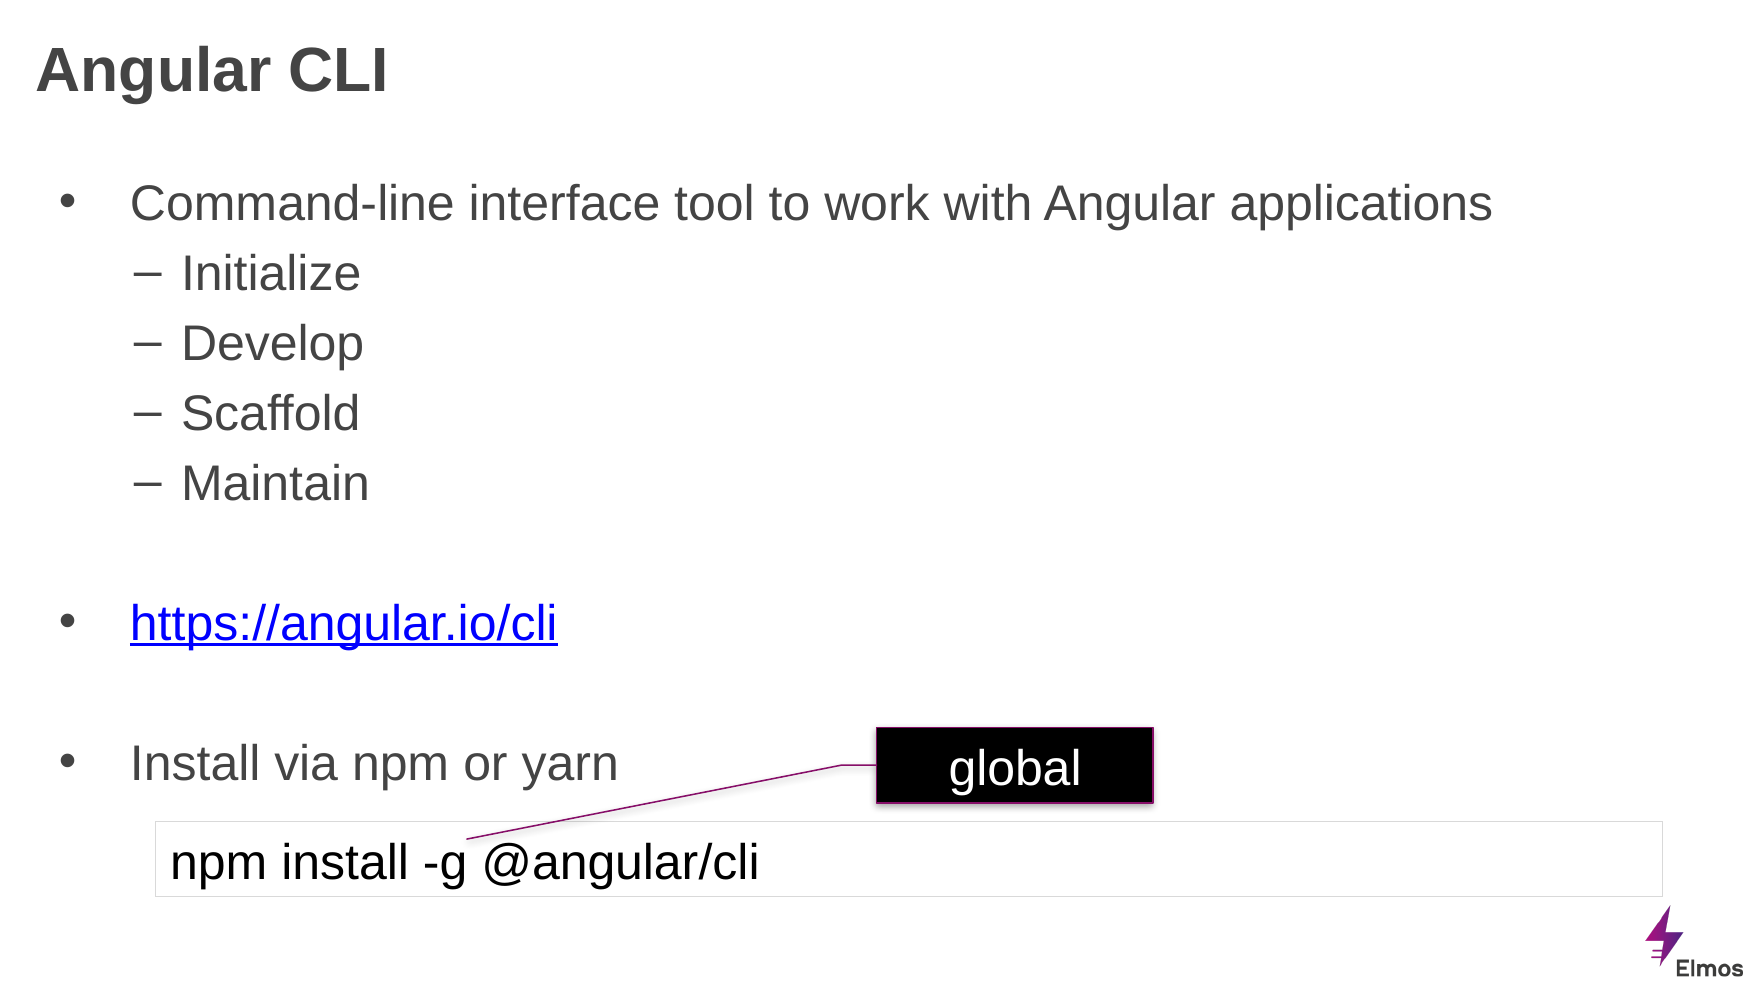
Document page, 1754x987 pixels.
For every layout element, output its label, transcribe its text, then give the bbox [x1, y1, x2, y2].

picture [1645, 905, 1743, 977]
text_box npm install -g @angular/cli [155, 821, 1663, 897]
list Command-line interface tool to work with Angular applications Initialize Develop Scaffold Maintain https://angular.io/cli Install via npm or yarn [59, 170, 1721, 958]
text_box global [466, 727, 1154, 840]
title Angular CLI [35, 29, 1721, 133]
